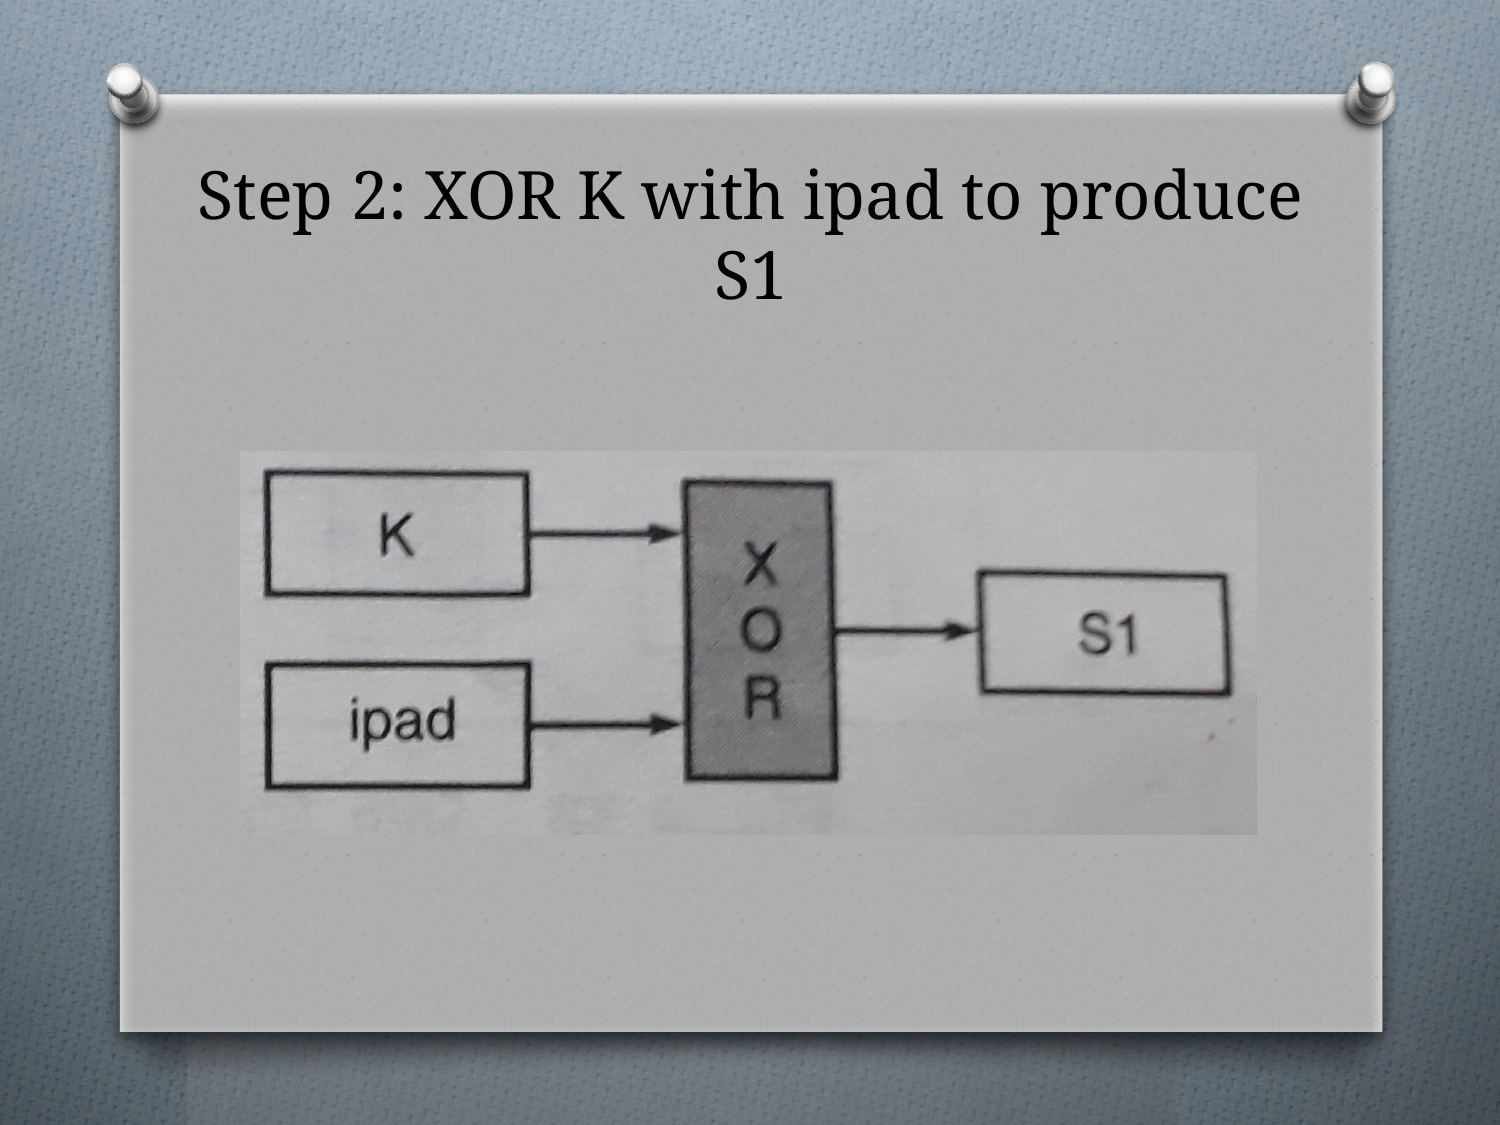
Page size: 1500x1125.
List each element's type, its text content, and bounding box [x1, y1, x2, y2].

title Step 2: XOR K with ipad to produce S1 [179, 134, 1323, 332]
picture [75, 29, 198, 153]
picture [1317, 35, 1439, 156]
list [239, 347, 1257, 940]
